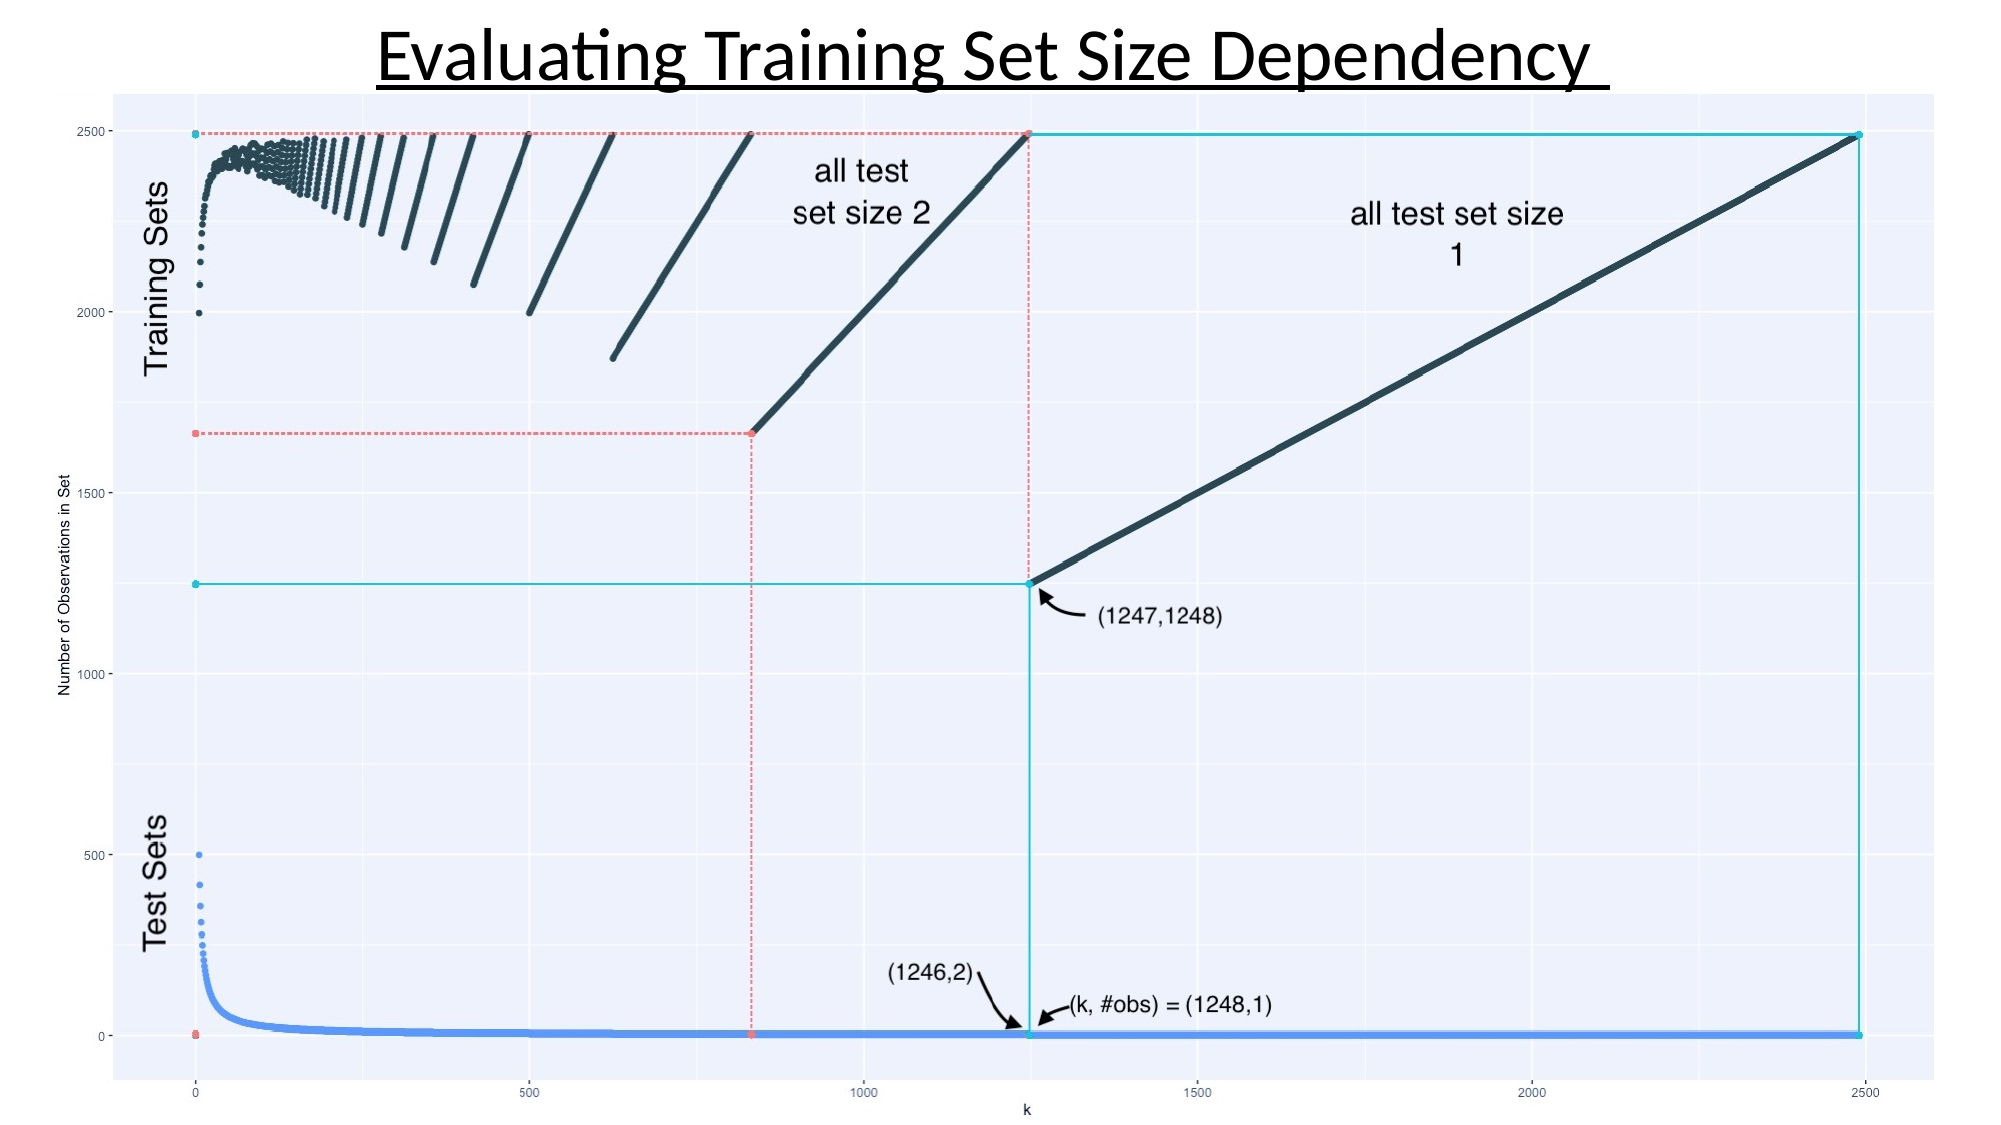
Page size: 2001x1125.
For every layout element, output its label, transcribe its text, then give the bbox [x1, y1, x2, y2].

text_box Evaluating Training Set Size Dependency [361, 0, 1625, 94]
picture [52, 94, 1934, 1125]
